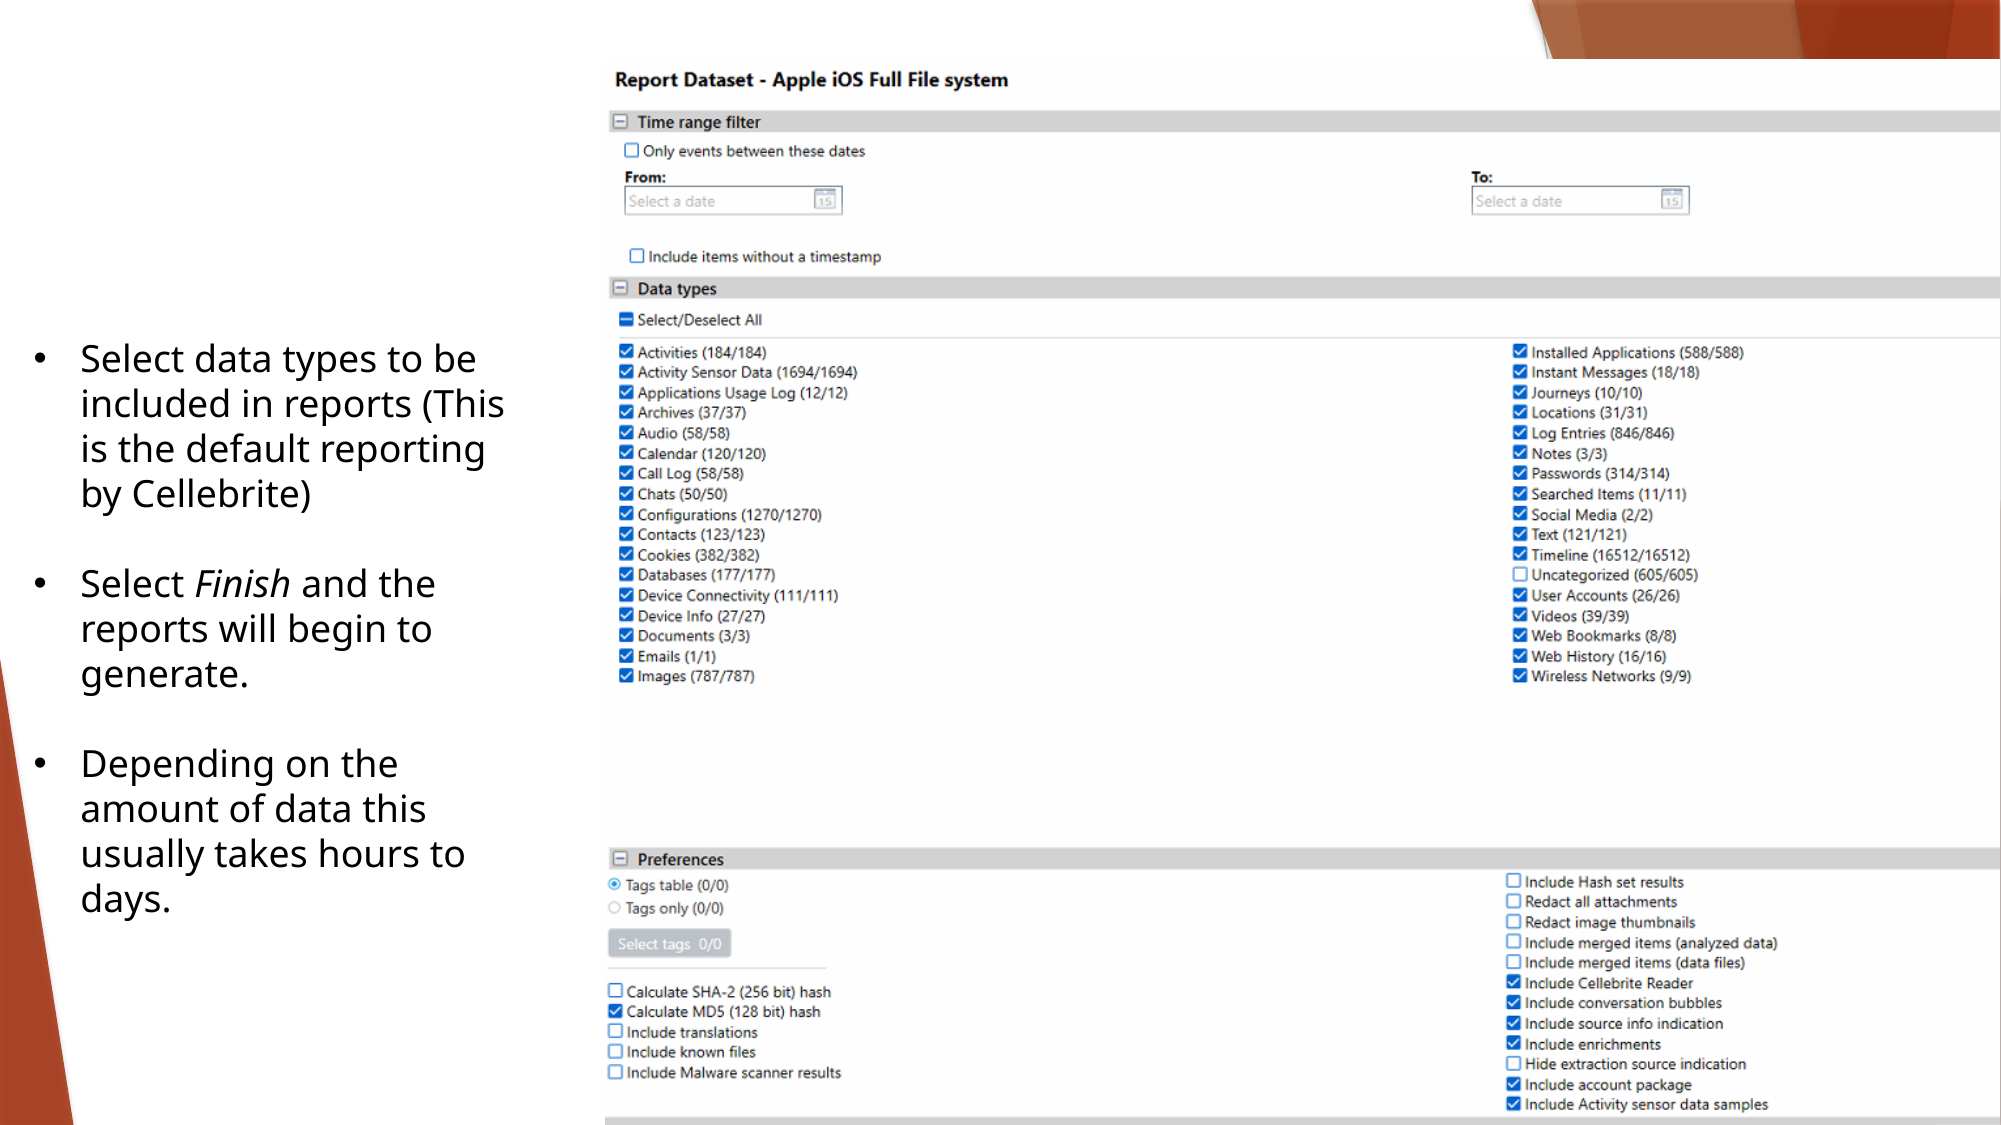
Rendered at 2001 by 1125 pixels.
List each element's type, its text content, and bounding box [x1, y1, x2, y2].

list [605, 59, 2000, 1125]
text_box Select data types to be included in reports (This is the default reporting by Cellebrite) Select Finish and the reports will begin to generate. Depending on the amount of data this usually takes hours to days. [18, 327, 544, 928]
